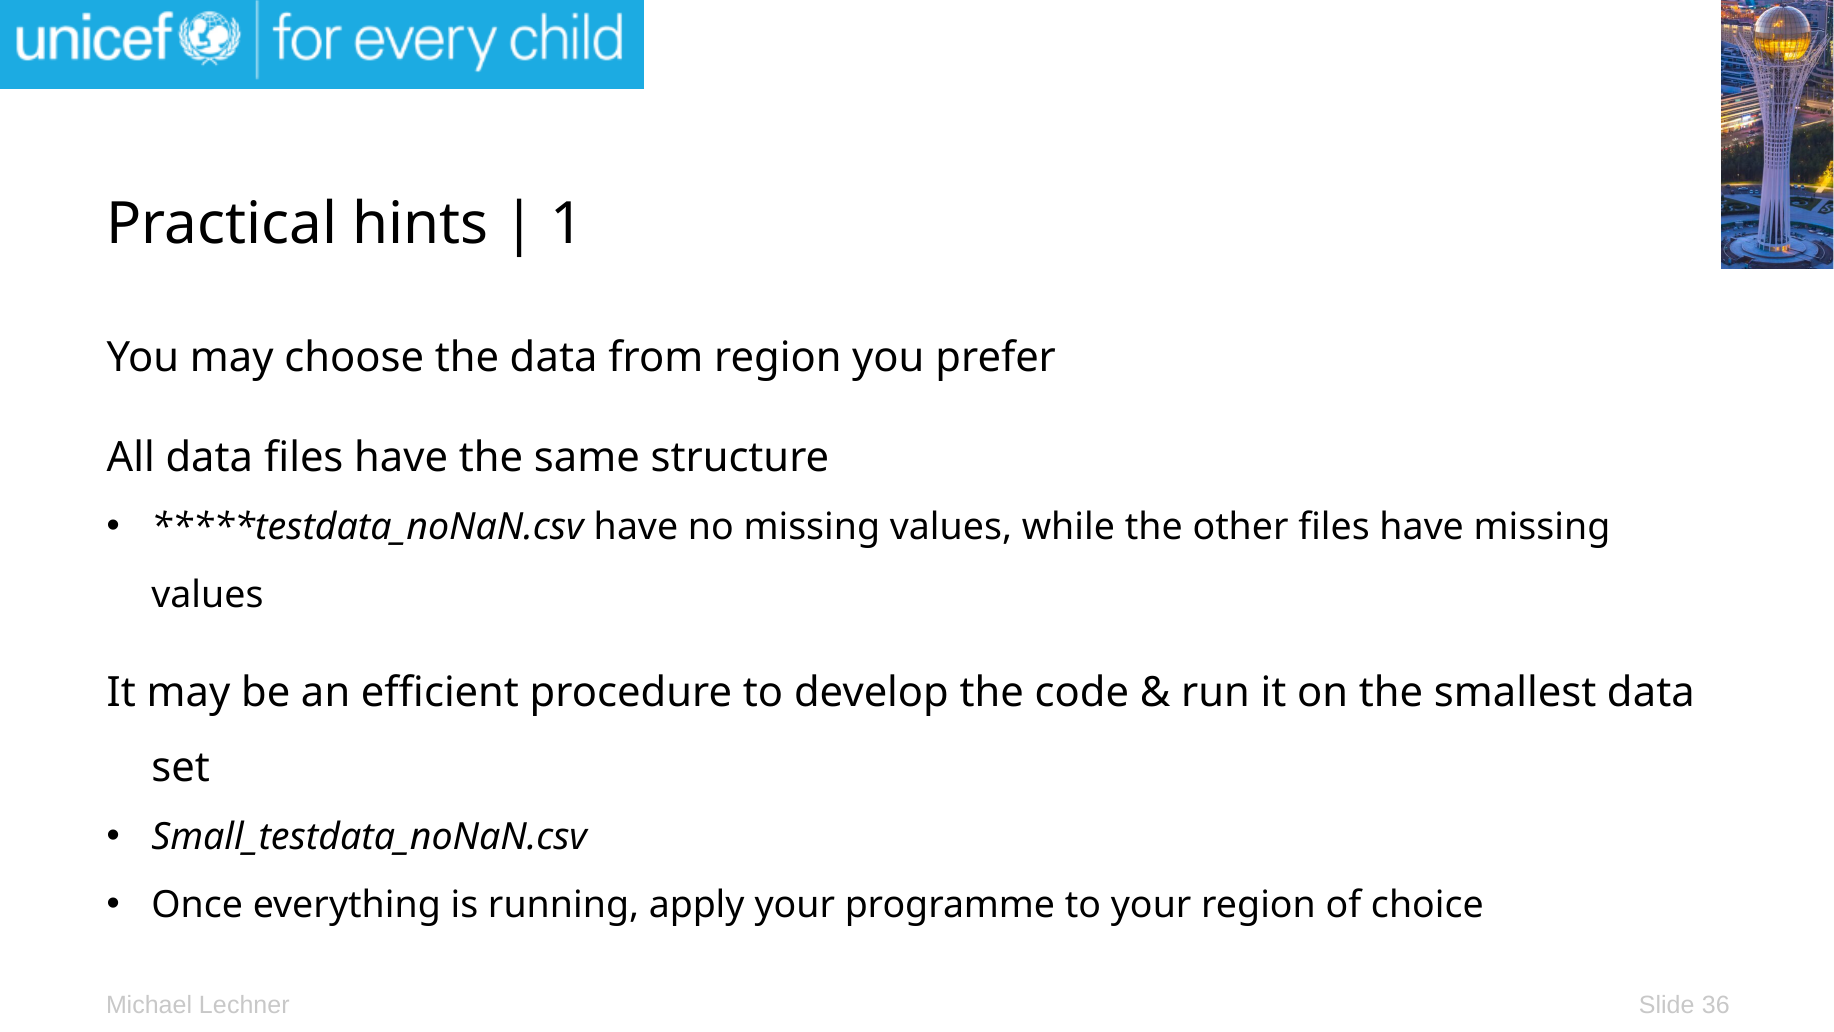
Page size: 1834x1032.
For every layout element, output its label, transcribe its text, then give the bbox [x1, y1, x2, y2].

picture [0, 0, 644, 89]
picture [1721, 0, 1834, 269]
footer Michael Lechner [91, 976, 710, 1032]
slide_number Slide 36 [1332, 976, 1745, 1032]
list You may choose the data from region you prefer All data files have the same structure *****testdata_noNaN.csv have no missing values, while the other files have missing values It may be an efficient procedure to develop the code & run it on the smallest data set Small_testdata_noNaN.csv Once everything is running, apply your programme to your region of choice [91, 296, 1742, 941]
title Practical hints | 1 [91, 173, 1803, 268]
